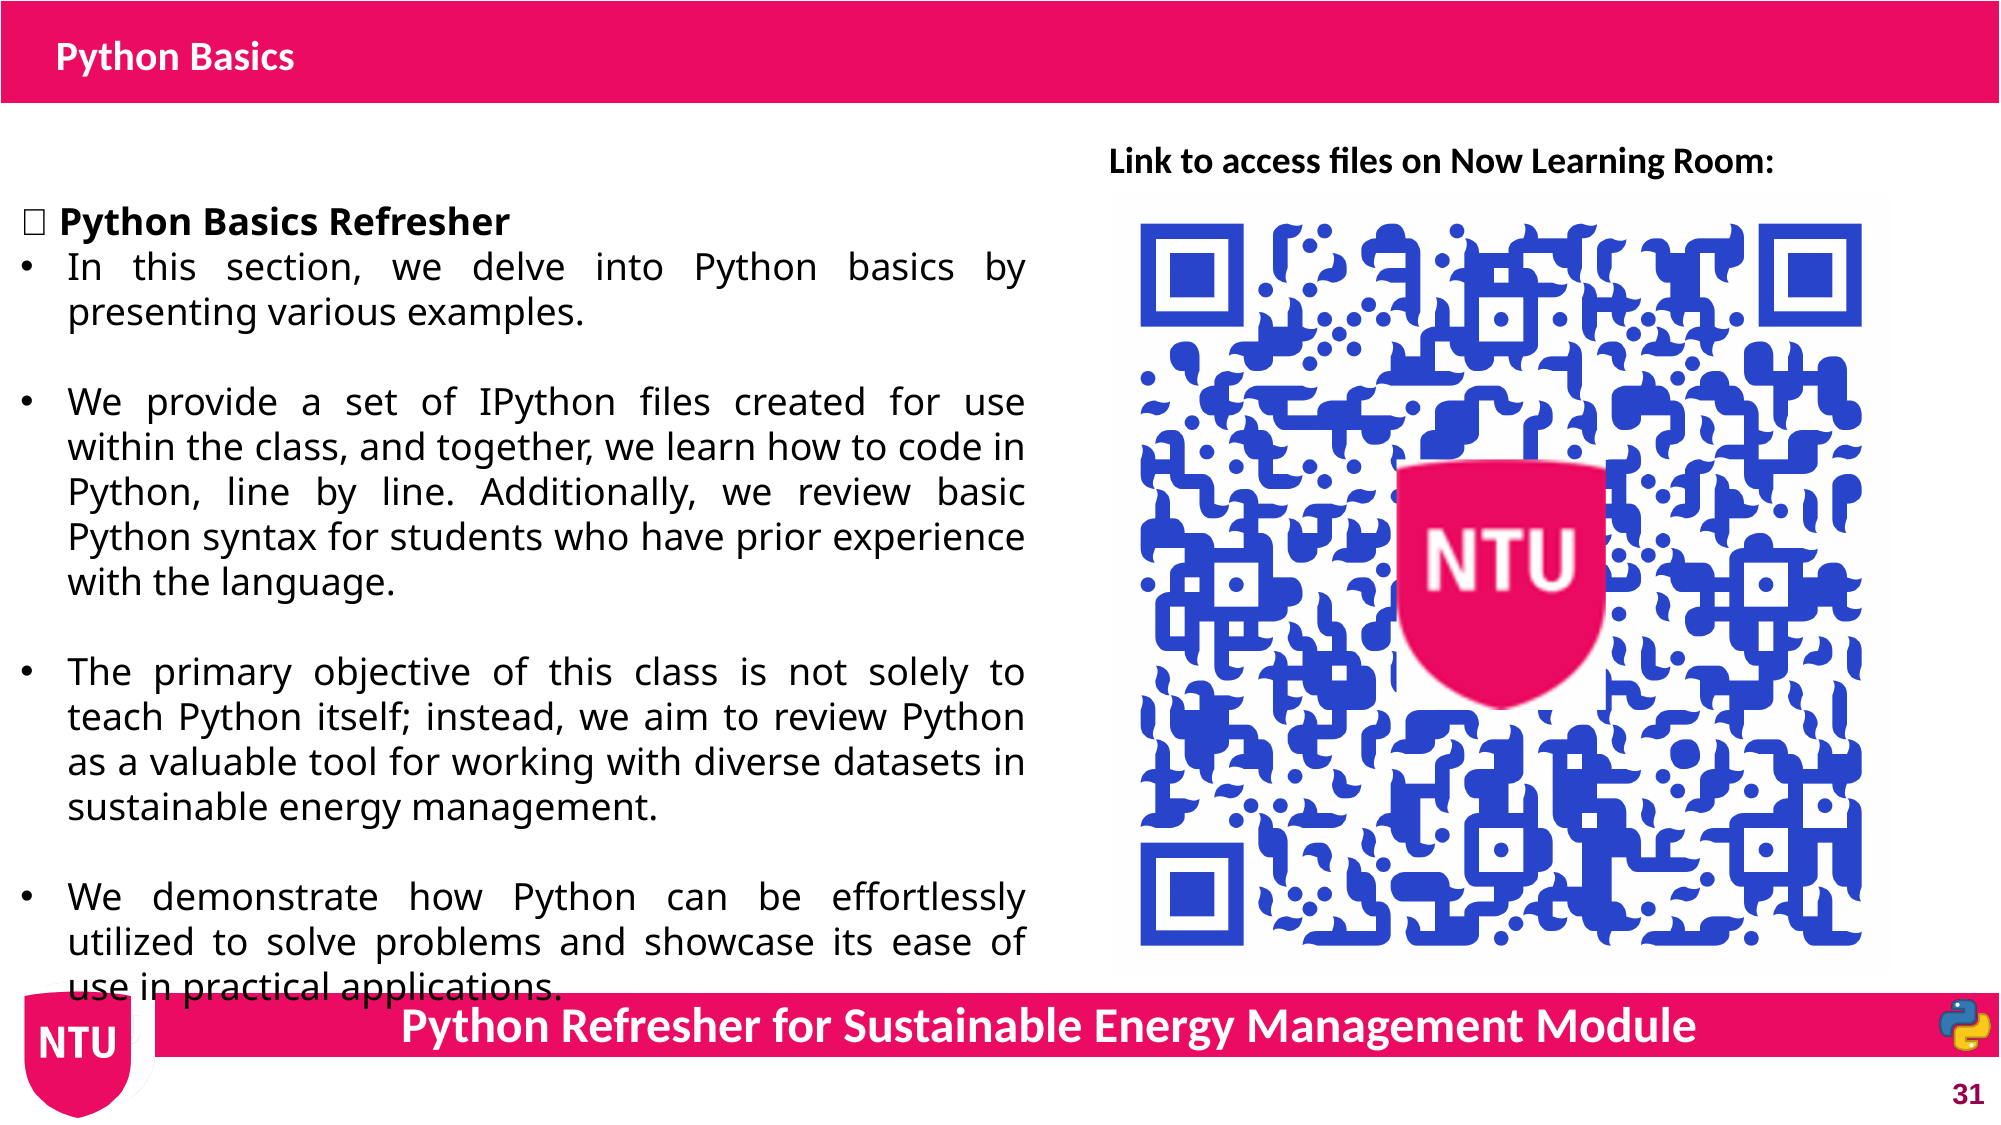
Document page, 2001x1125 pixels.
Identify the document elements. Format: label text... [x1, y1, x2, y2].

text_box 🐍 Python Basics Refresher In this section, we delve into Python basics by presenting various examples. We provide a set of IPython files created for use within the class, and together, we learn how to code in Python, line by line. Additionally, we review basic Python syntax for students who have prior experience with the language. The primary objective of this class is not solely to teach Python itself; instead, we aim to review Python as a valuable tool for working with diverse datasets in sustainable energy management. We demonstrate how Python can be effortlessly utilized to solve problems and showcase its ease of use in practical applications. [5, 190, 1042, 1016]
picture [24, 974, 162, 1118]
picture [1937, 997, 1993, 1053]
text_box [162, 1016, 314, 1059]
text_box Link to access files on Now Learning Room: [1094, 128, 1824, 189]
text_box Python Refresher for Sustainable Energy Management Module [314, 984, 1785, 1060]
picture [1111, 194, 1891, 975]
text_box [0, 0, 2000, 105]
text_box [1785, 991, 2000, 1059]
text_box Python Basics [41, 21, 1638, 87]
text_box 31 [1937, 1062, 2000, 1123]
